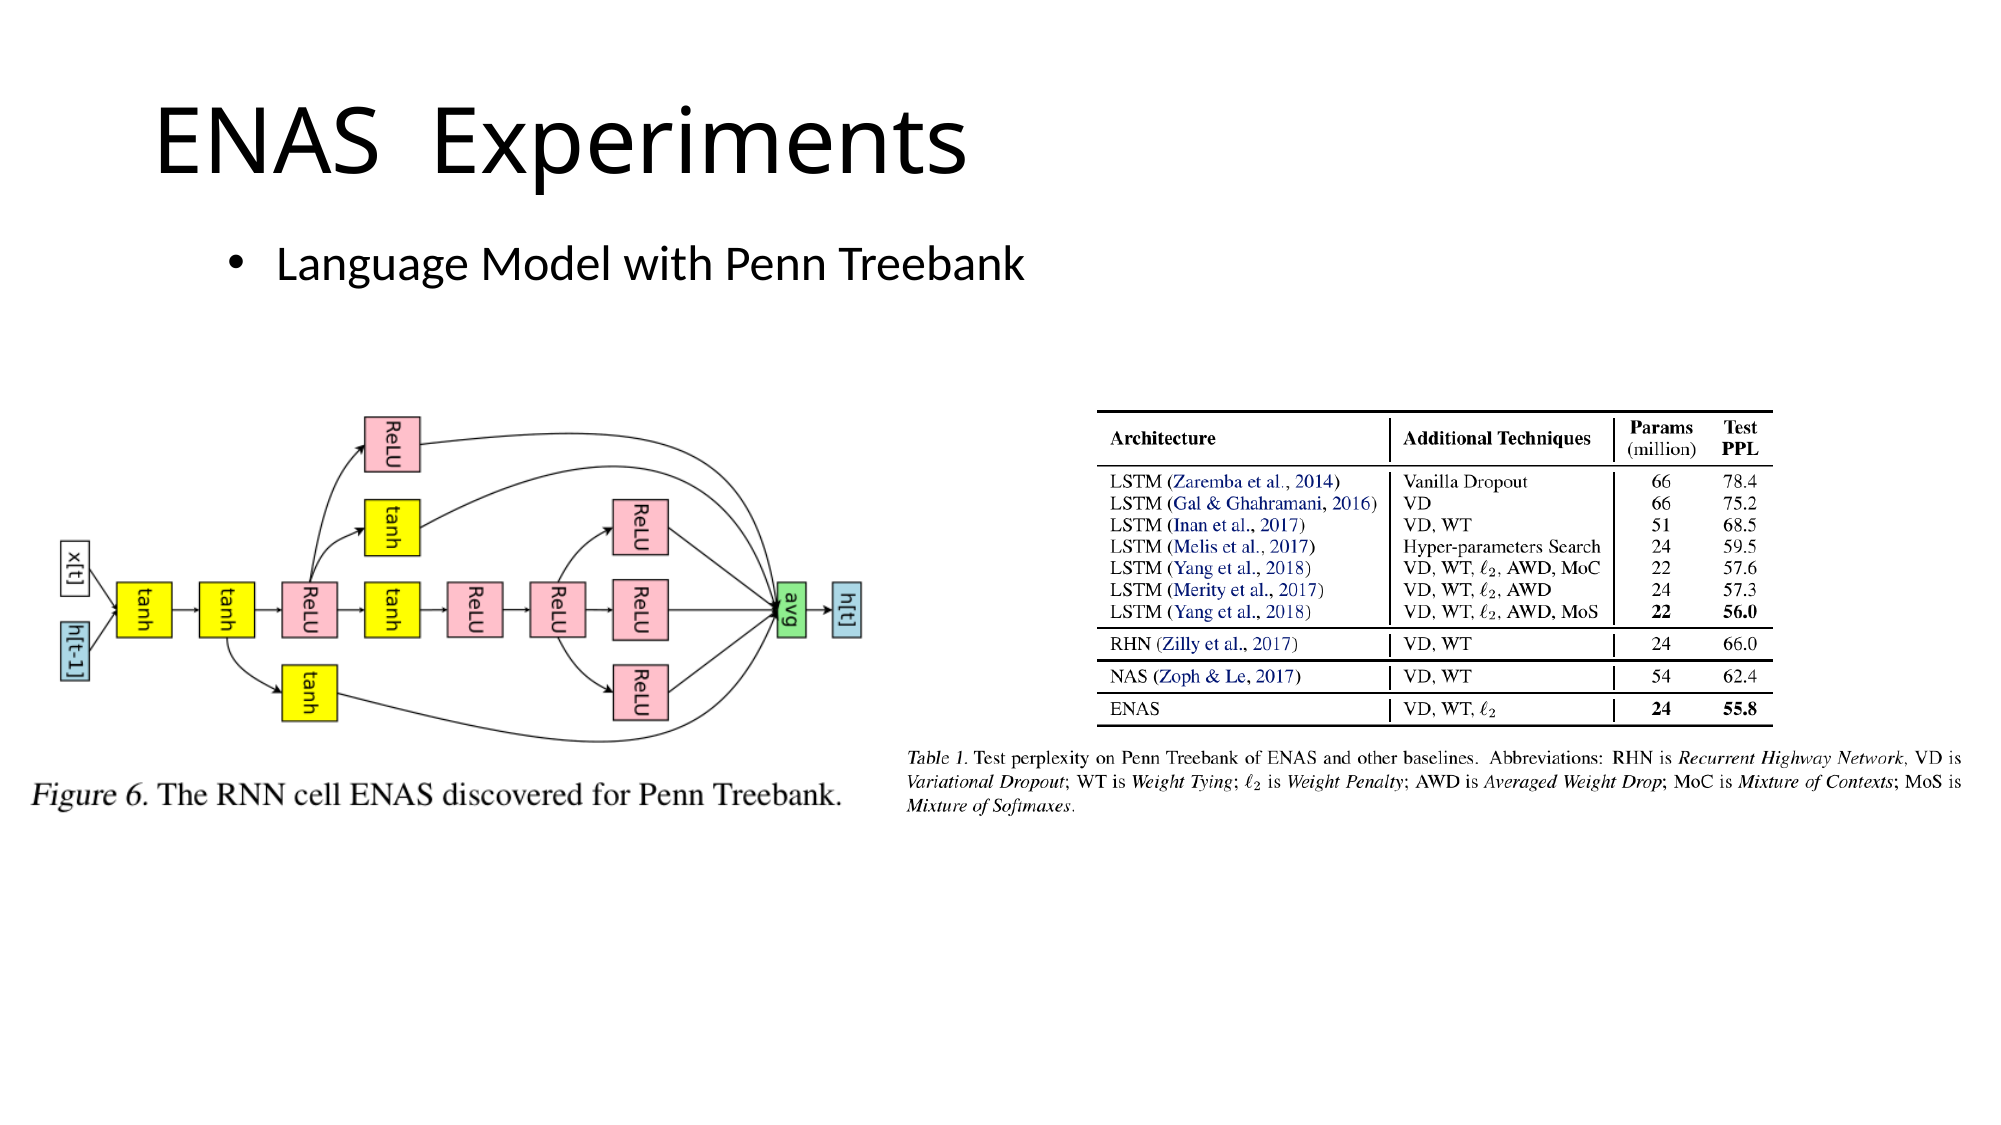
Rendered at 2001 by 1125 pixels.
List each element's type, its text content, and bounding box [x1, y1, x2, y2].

title ENAS Experiments [137, 90, 1863, 229]
picture [902, 401, 1984, 823]
picture [16, 389, 888, 835]
list Language Model with Penn Treebank [137, 229, 1863, 944]
